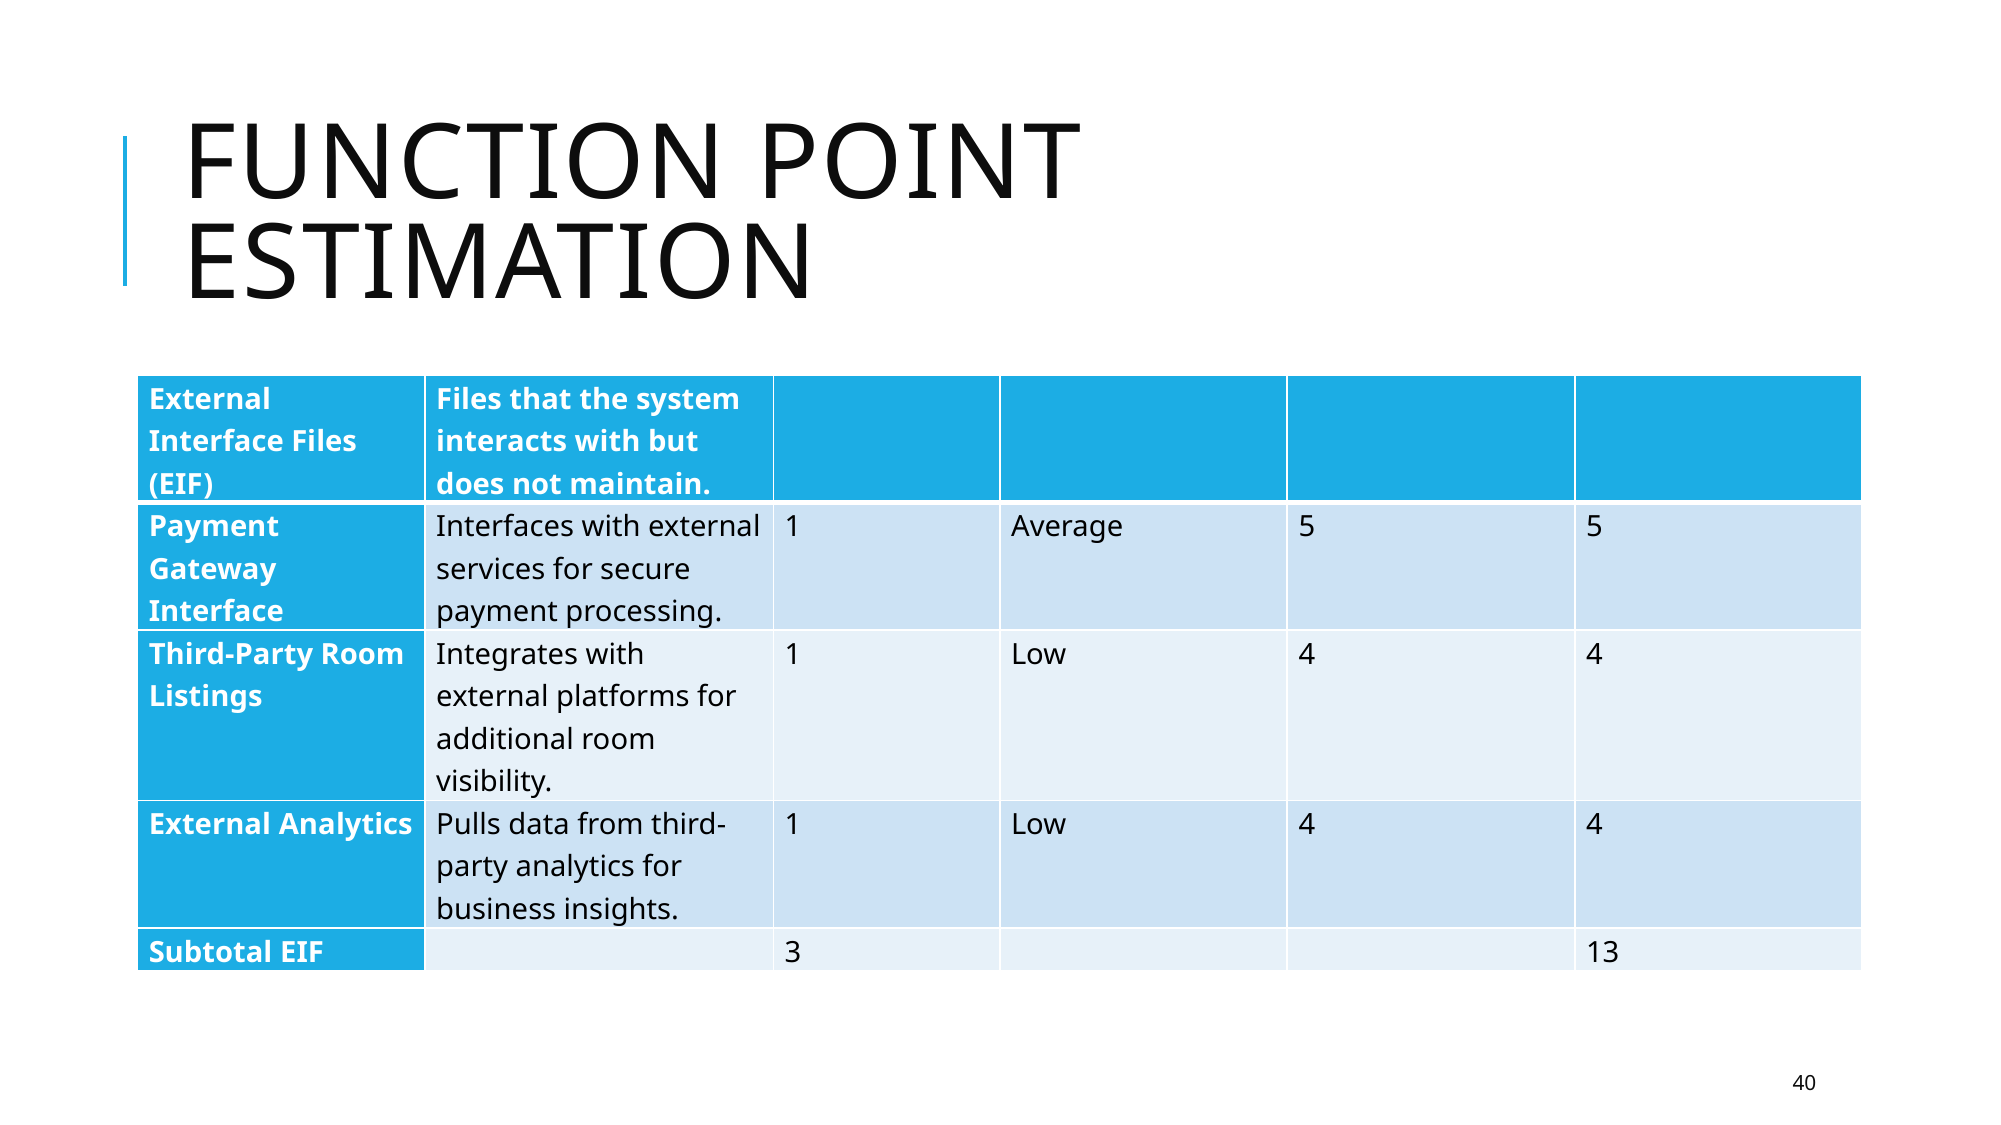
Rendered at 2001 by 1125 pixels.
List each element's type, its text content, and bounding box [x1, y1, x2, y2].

table_cell 3 [774, 929, 999, 970]
slide_number 40 [1777, 1061, 1938, 1107]
table_cell Average [1001, 505, 1286, 629]
table_cell 4 [1576, 801, 1861, 927]
table_header Files that the system interacts with but does not maintain. [426, 376, 773, 500]
table_cell [1288, 929, 1574, 970]
table_cell Interfaces with external services for secure payment processing. [426, 505, 773, 629]
title Function Point Estimation [168, 96, 1763, 342]
table_cell 1 [774, 801, 999, 927]
table_header [1288, 376, 1574, 500]
table_header External Interface Files (EIF) [138, 376, 424, 500]
table_cell 1 [774, 505, 999, 629]
table_cell External Analytics [138, 801, 424, 927]
table_cell [426, 929, 773, 970]
table_cell Payment Gateway Interface [138, 505, 424, 629]
table_header [1001, 376, 1286, 500]
table_cell Low [1001, 801, 1286, 927]
table_cell 1 [774, 631, 999, 800]
table_cell Pulls data from third-party analytics for business insights. [426, 801, 773, 927]
table_header [774, 376, 999, 500]
table_cell Subtotal EIF [138, 929, 424, 970]
table_cell Third-Party Room Listings [138, 631, 424, 800]
table_cell Integrates with external platforms for additional room visibility. [426, 631, 773, 800]
table_cell [1001, 929, 1286, 970]
table_cell 4 [1288, 631, 1574, 800]
table_cell 4 [1288, 801, 1574, 927]
table_cell 5 [1576, 505, 1861, 629]
table_cell Low [1001, 631, 1286, 800]
table_cell 13 [1576, 929, 1861, 970]
table_cell 5 [1288, 505, 1574, 629]
table_cell 4 [1576, 631, 1861, 800]
table_header [1576, 376, 1861, 500]
